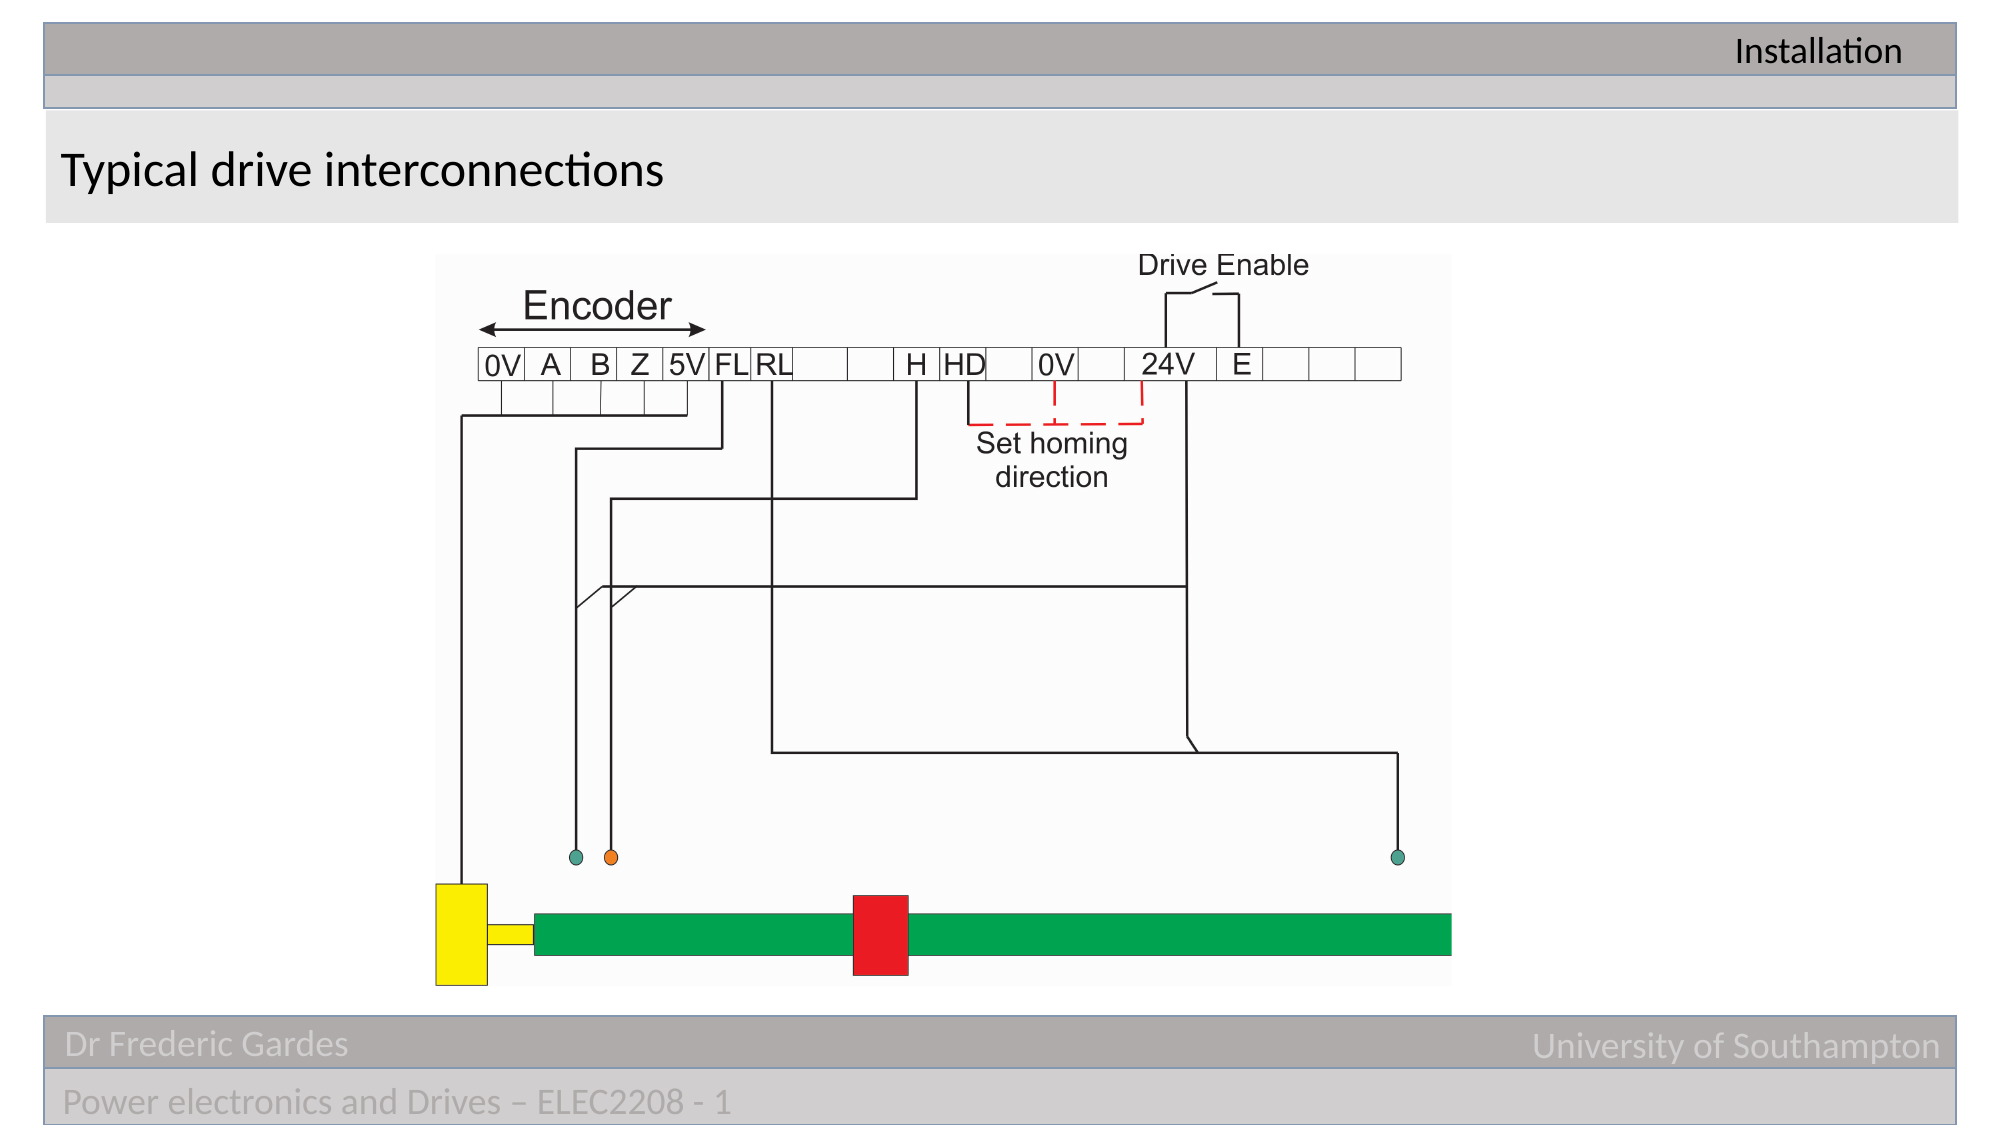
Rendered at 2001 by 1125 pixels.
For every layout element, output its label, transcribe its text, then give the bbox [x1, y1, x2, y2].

text_box Installation [1719, 18, 1919, 79]
picture [435, 253, 1452, 986]
text_box Typical drive interconnections [45, 109, 1959, 224]
